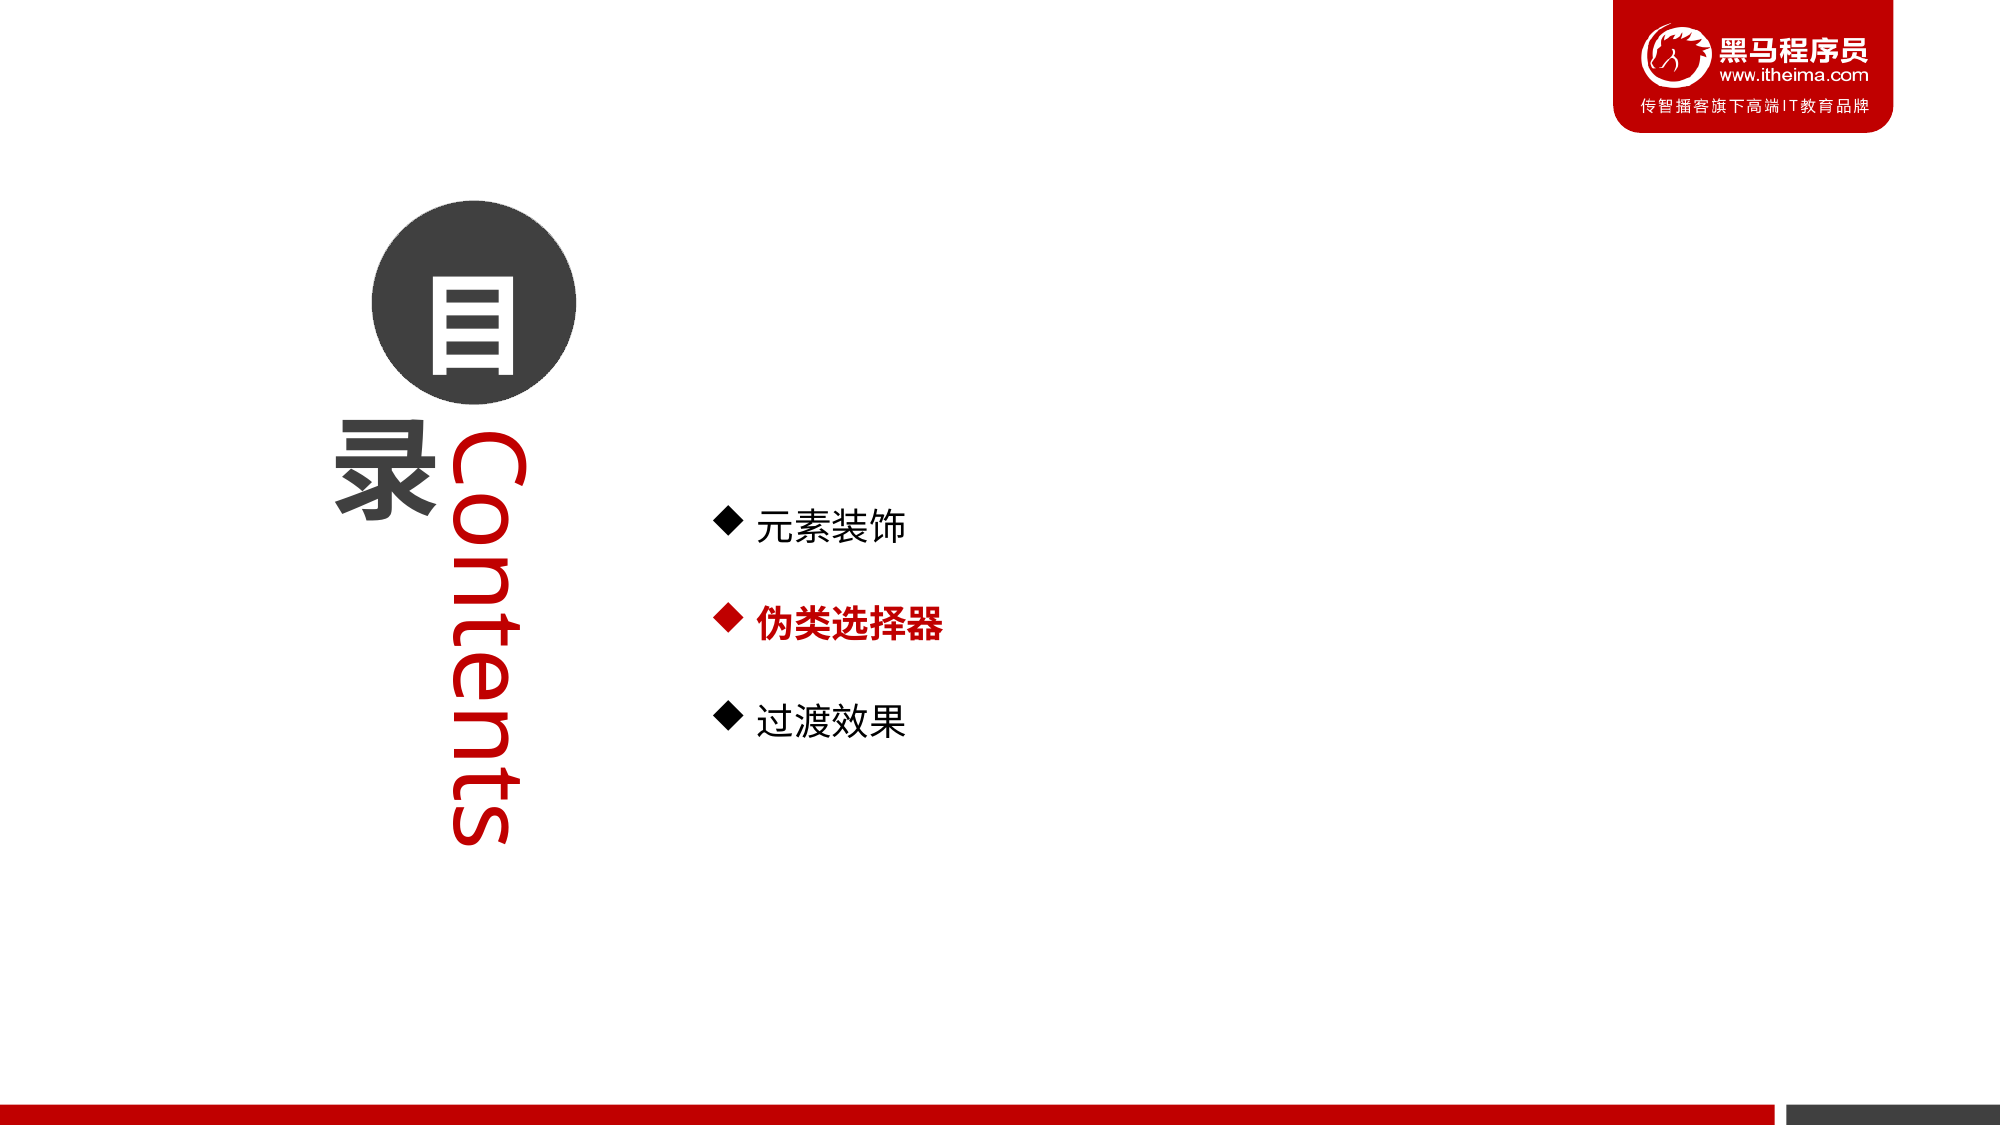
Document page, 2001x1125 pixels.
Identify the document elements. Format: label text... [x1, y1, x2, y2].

picture [1616, 11, 1894, 125]
list 元素装饰 伪类选择器 过渡效果 [694, 450, 1349, 779]
